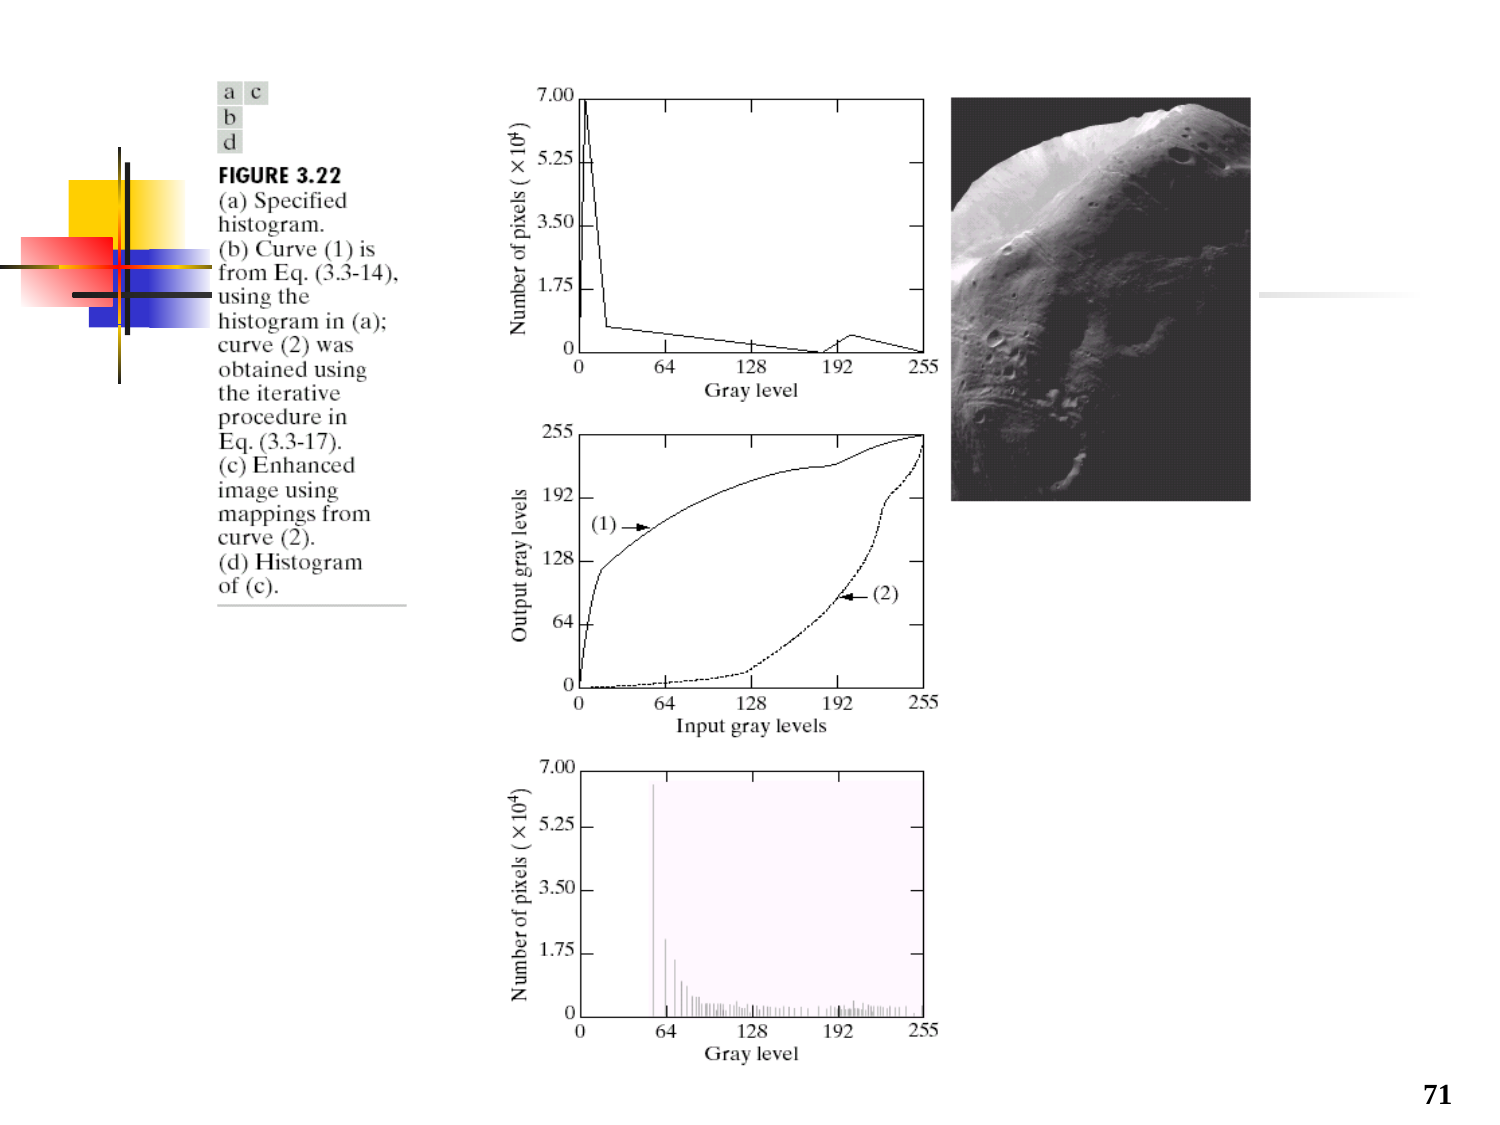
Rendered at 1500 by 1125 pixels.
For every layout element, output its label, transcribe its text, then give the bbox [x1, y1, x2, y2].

slide_number 71 [1154, 1042, 1468, 1118]
picture [212, 74, 1259, 1070]
